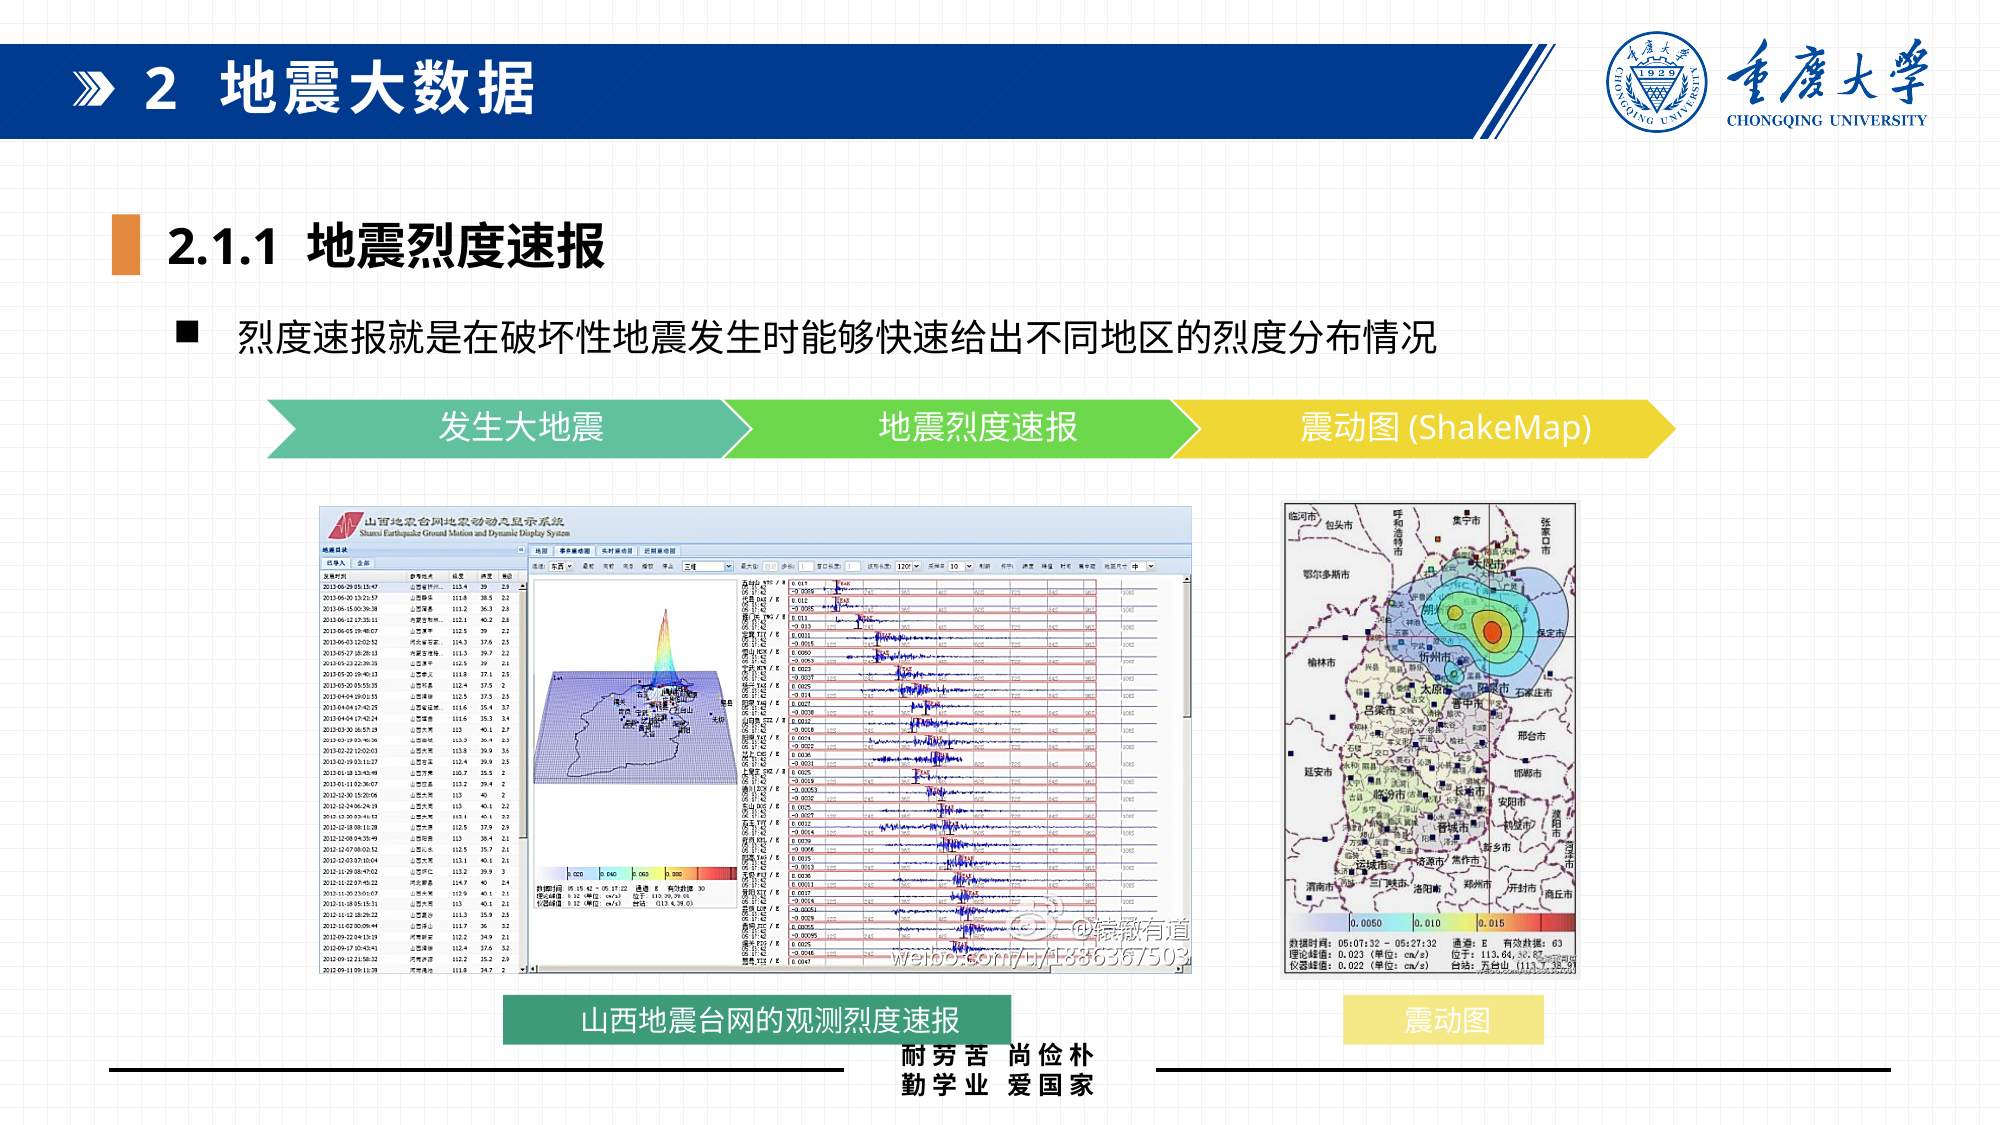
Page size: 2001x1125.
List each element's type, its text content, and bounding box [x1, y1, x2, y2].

picture [318, 506, 1192, 974]
text_box 震动图 [1343, 994, 1545, 1045]
text_box 山西地震台网的观测烈度速报 [503, 994, 1012, 1045]
text_box 烈度速报就是在破坏性地震发生时能够快速给出不同地区的烈度分布情况 [158, 306, 1548, 366]
list 2.1.1 地震烈度速报 [139, 213, 1891, 275]
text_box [263, 398, 1687, 460]
picture [1280, 500, 1581, 980]
picture [1606, 31, 1928, 133]
list 2 地震大数据 [108, 51, 1356, 136]
